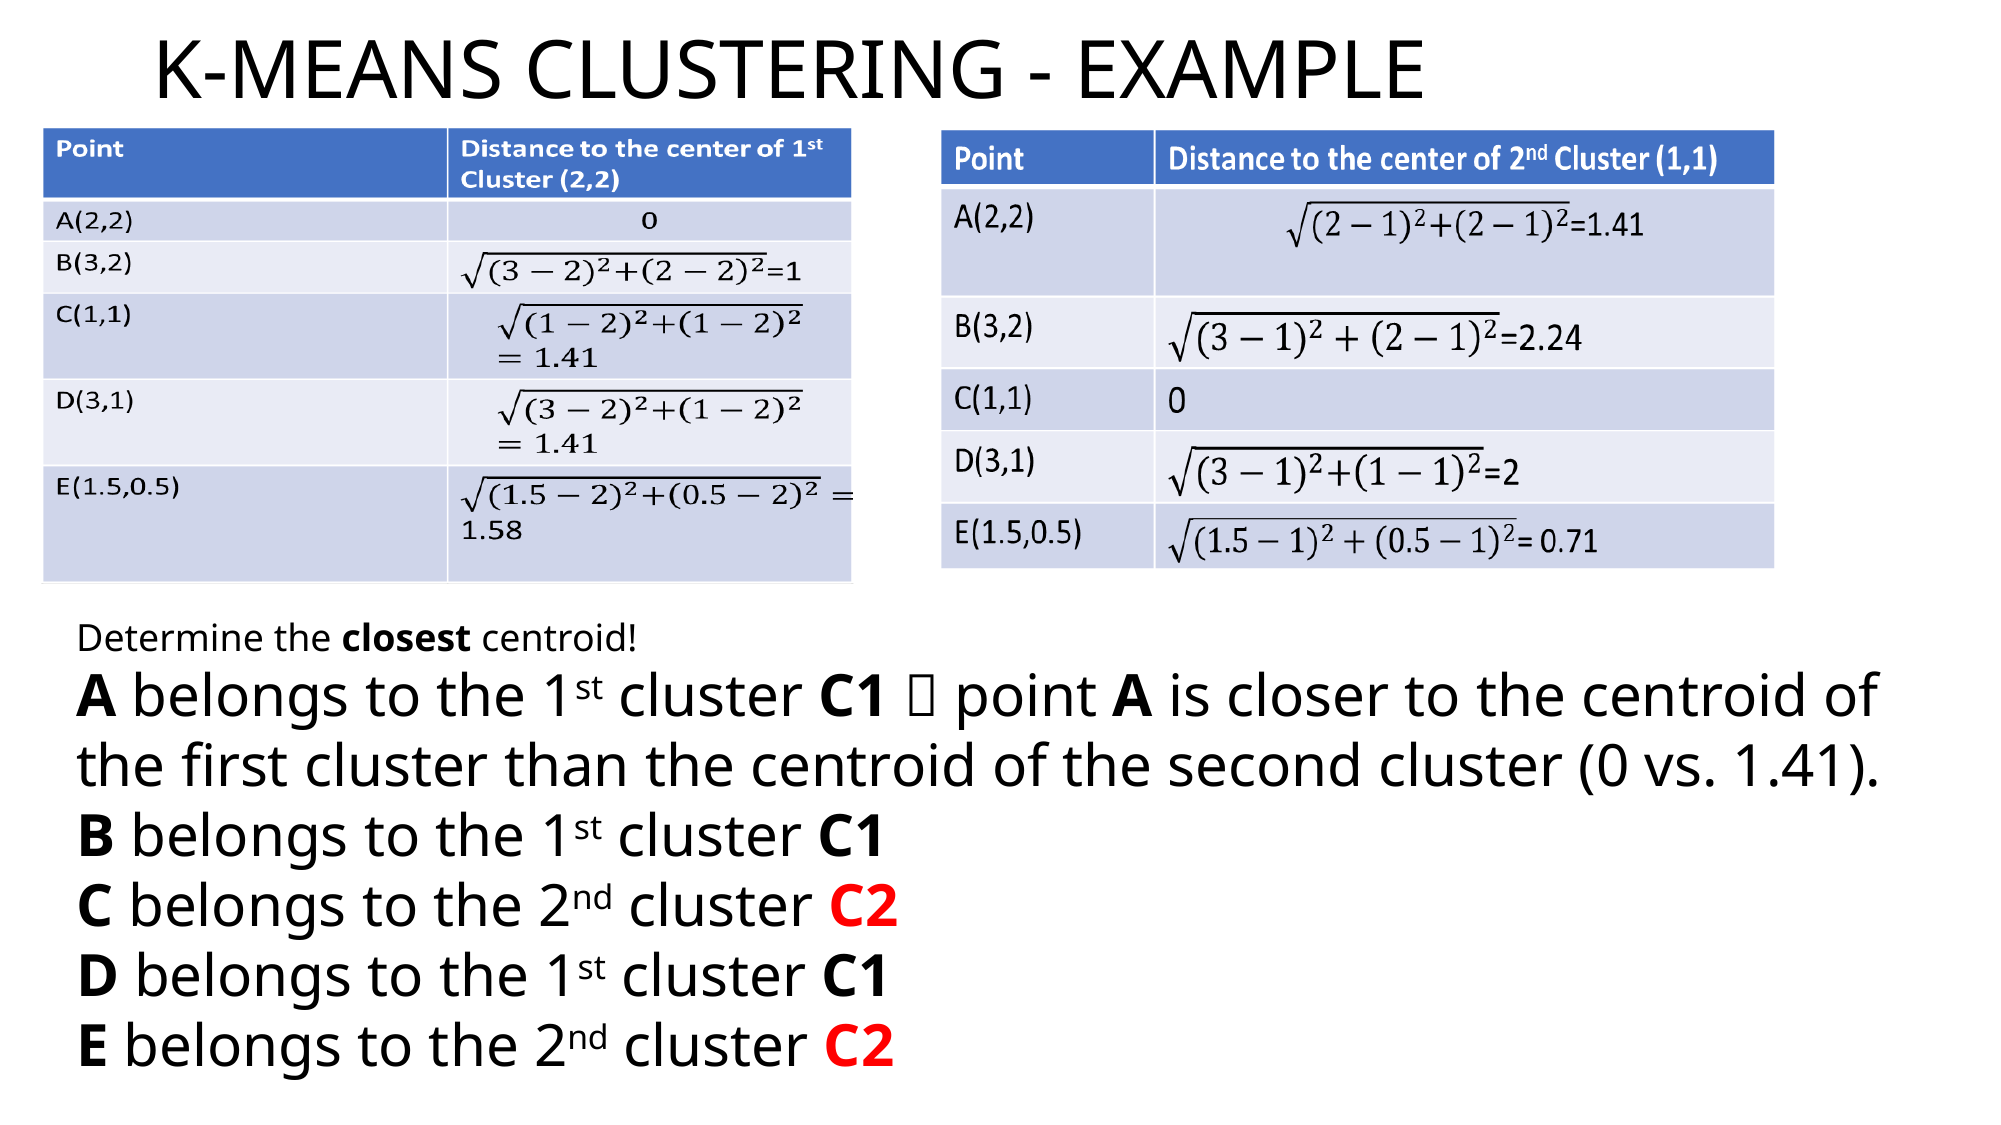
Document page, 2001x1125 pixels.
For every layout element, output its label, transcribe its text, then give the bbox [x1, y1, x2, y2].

picture [938, 123, 1780, 585]
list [40, 123, 857, 585]
title K-MEANS CLUSTERING - EXAMPLE [137, 21, 1863, 124]
text_box Determine the closest centroid! A belongs to the 1st cluster C1  point A is closer to the centroid of the first cluster than the centroid of the second cluster (0 vs. 1.41). B belongs to the 1st cluster C1 C belongs to the 2nd cluster C2 D belongs to the 1st cluster C1 E belongs to the 2nd cluster C2 [61, 606, 1921, 1125]
